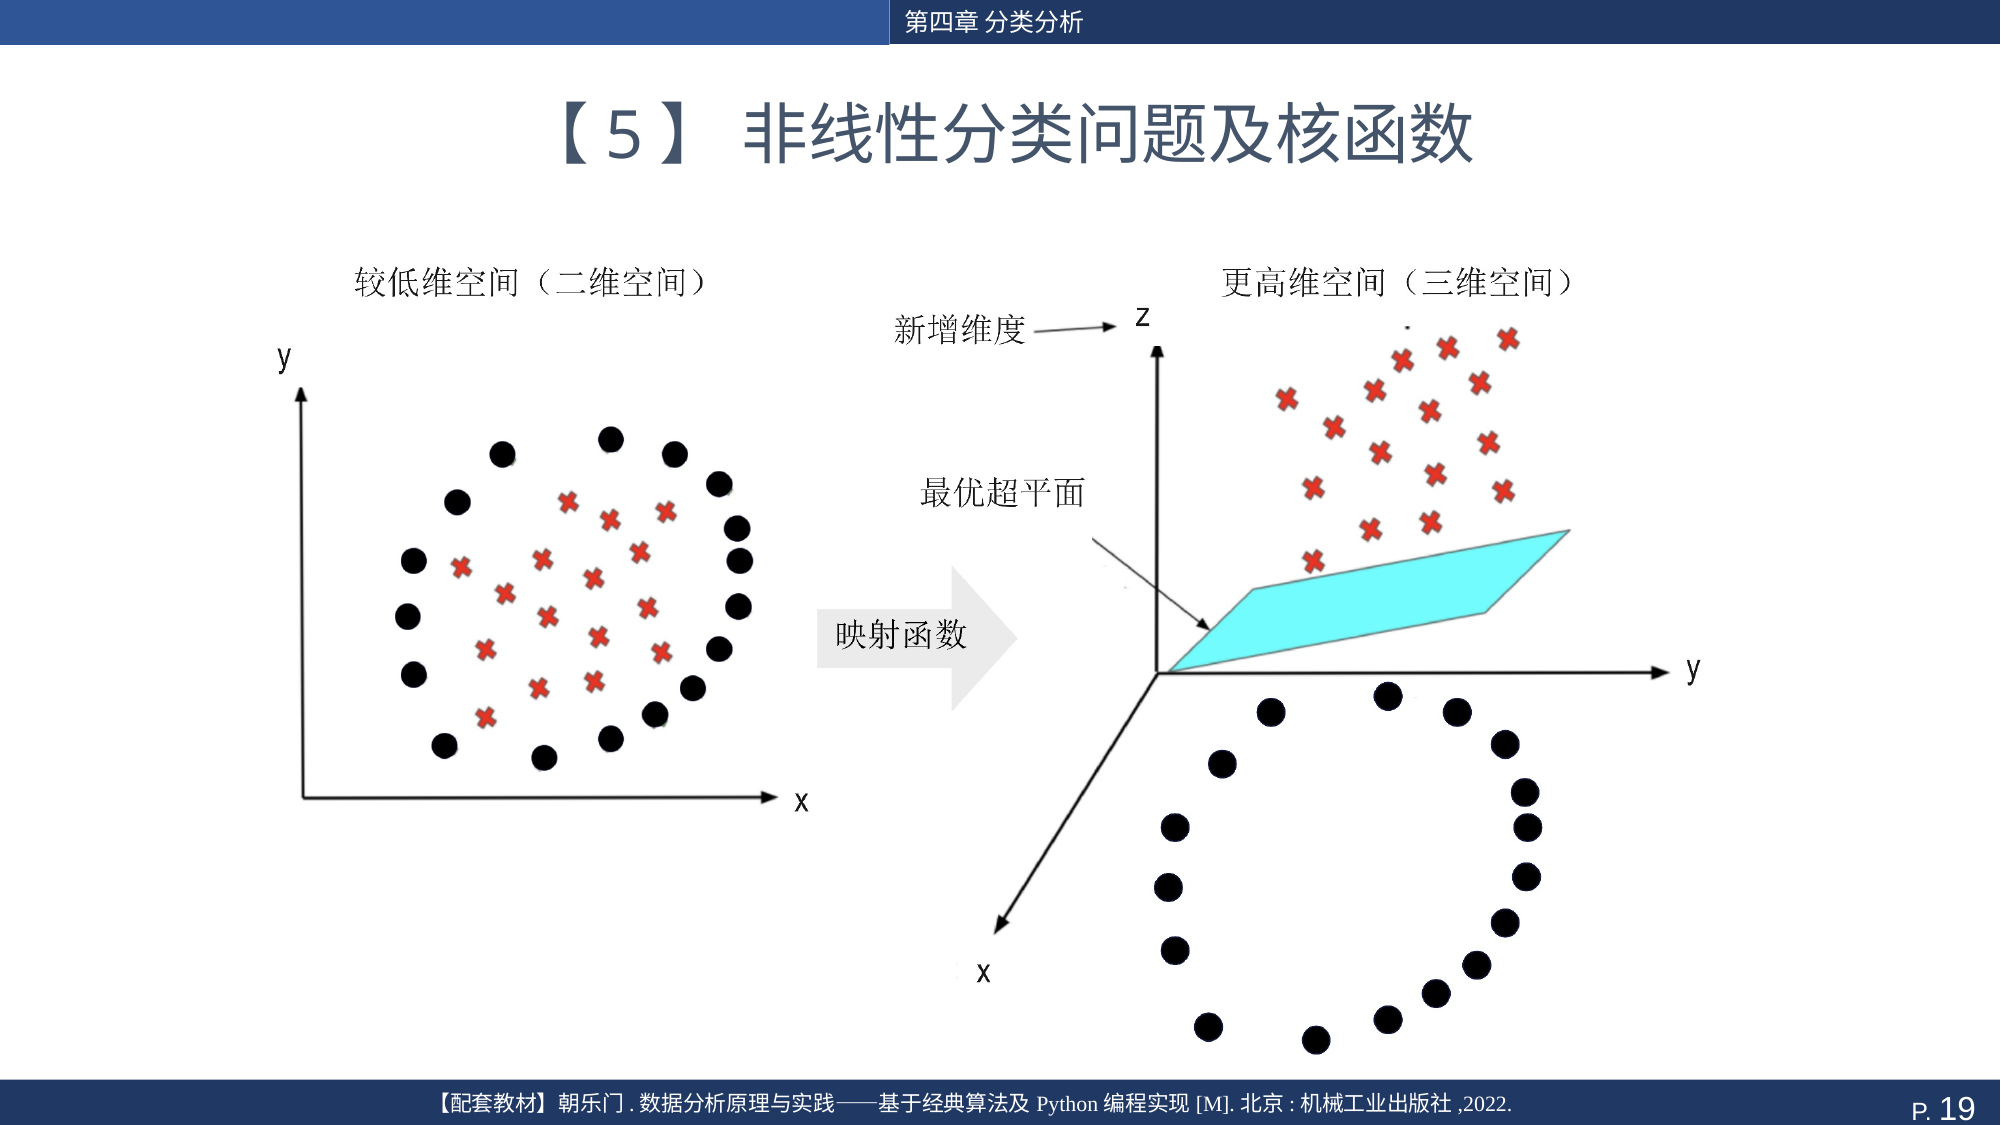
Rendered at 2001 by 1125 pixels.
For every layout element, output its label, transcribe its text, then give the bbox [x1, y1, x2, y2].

title 【5】 非线性分类问题及核函数 [64, 64, 1934, 200]
picture [232, 230, 1713, 1055]
